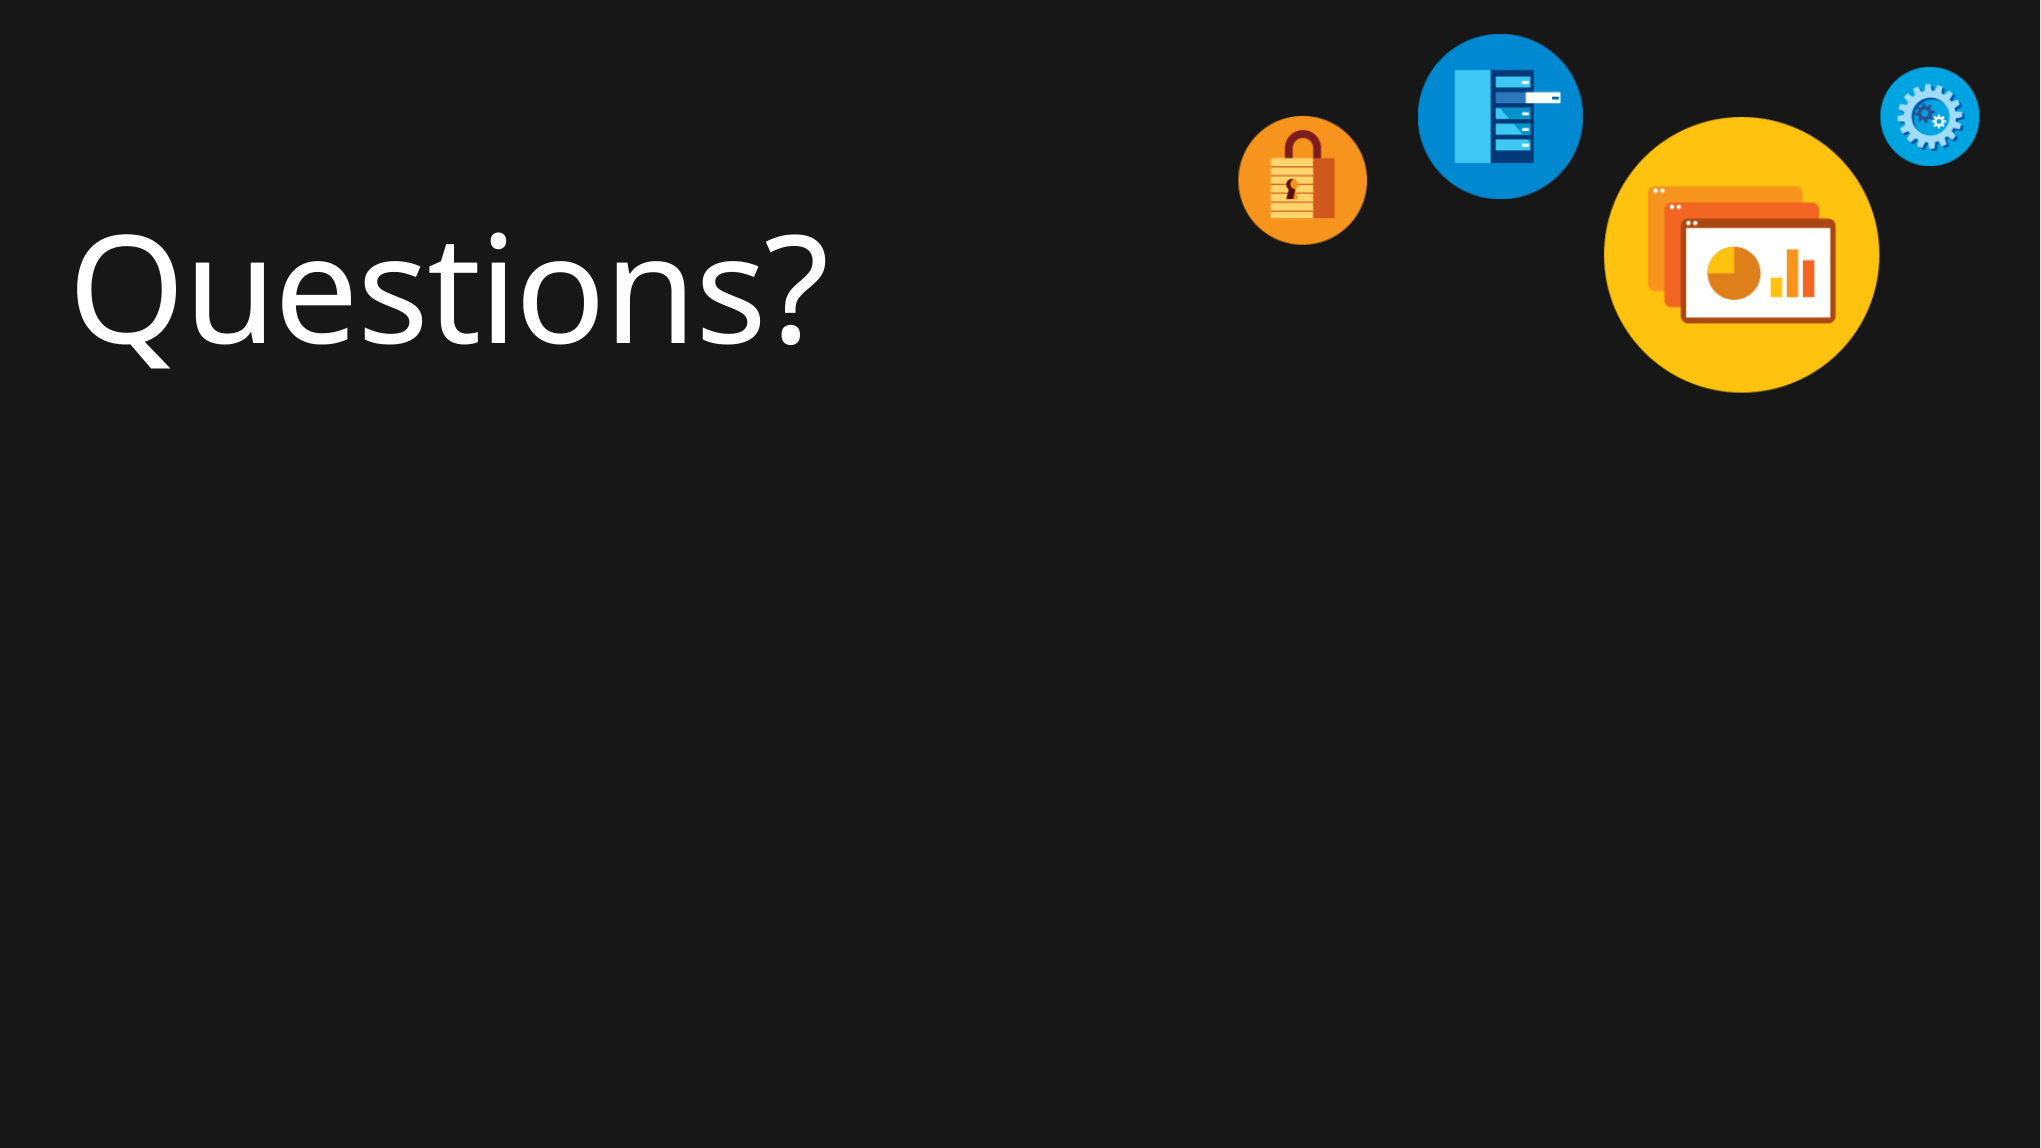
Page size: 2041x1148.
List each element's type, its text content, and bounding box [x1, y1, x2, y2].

title Questions? [45, 198, 1396, 393]
picture [0, 0, 2041, 1148]
